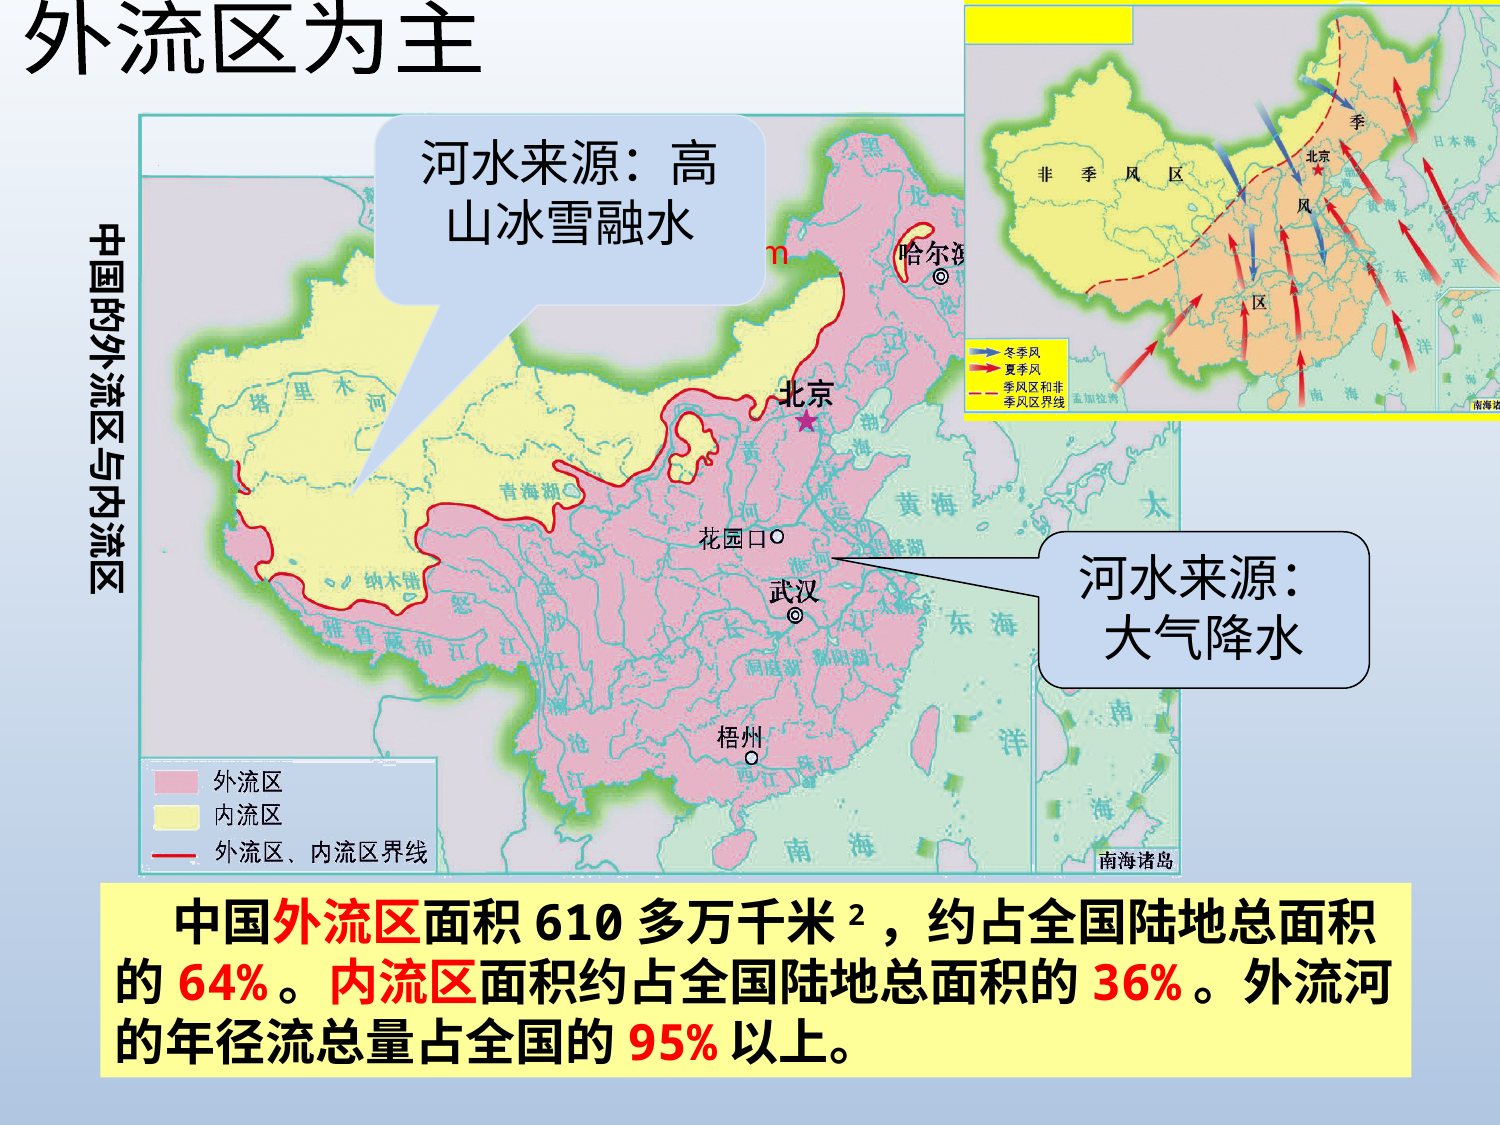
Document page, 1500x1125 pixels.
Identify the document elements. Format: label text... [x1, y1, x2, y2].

text_box 河水来源：大气降水 [1188, 531, 1370, 689]
text_box 中国外流区面积610多万千米2，约占全国陆地总面积的64%。内流区面积约占全国陆地总面积的36%。外流河的年径流总量占全国的95%以上。 [100, 882, 1412, 1078]
text_box 中国的外流区与内流区 [47, 148, 132, 669]
picture [137, 0, 1500, 883]
